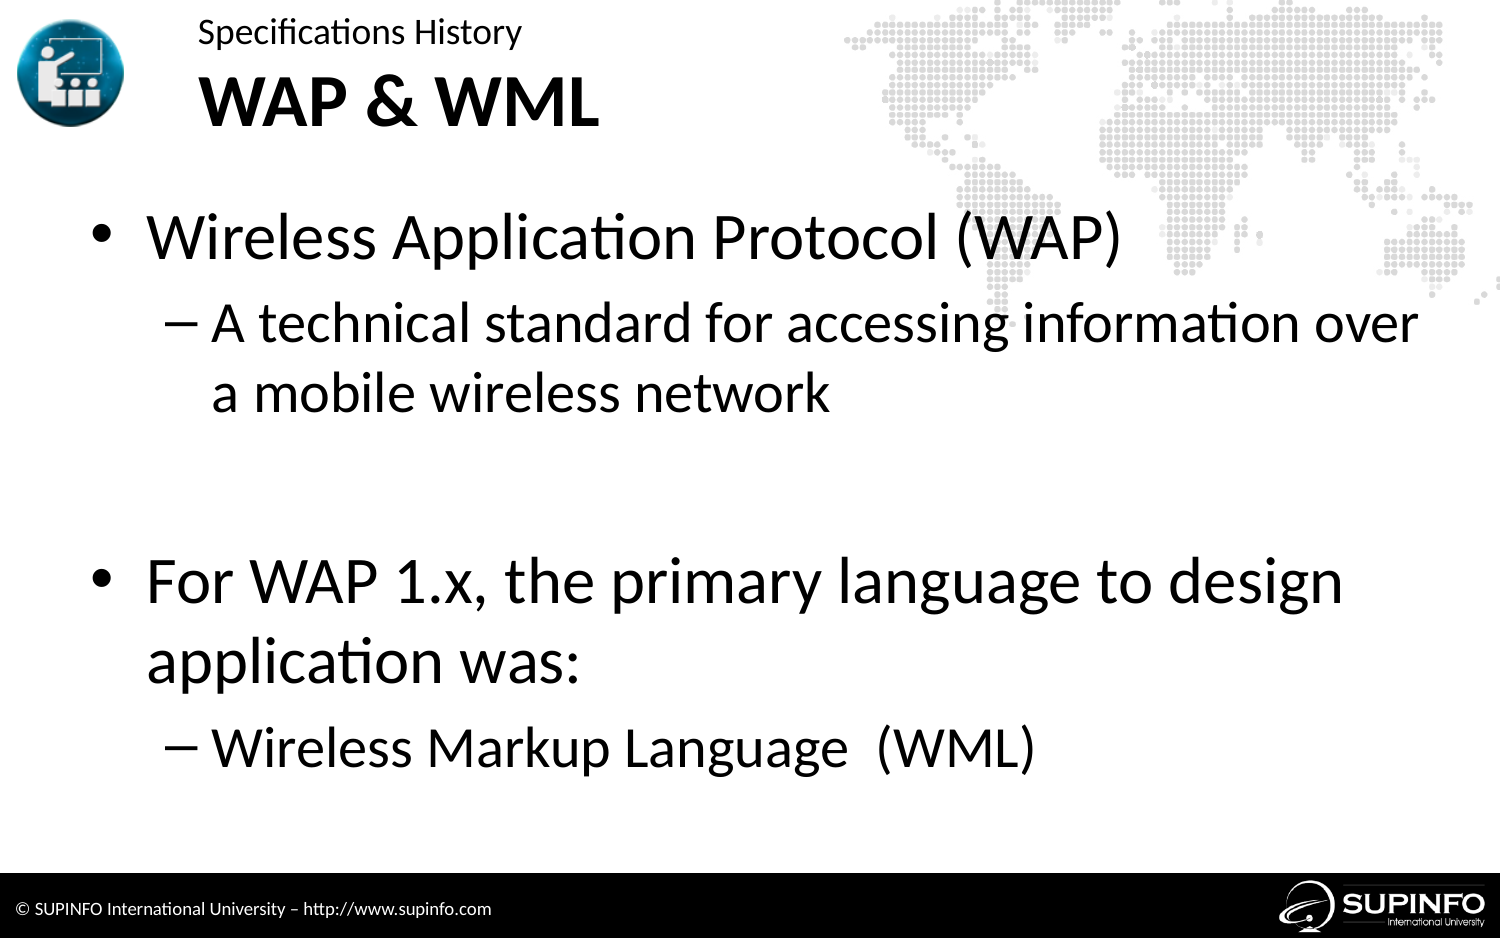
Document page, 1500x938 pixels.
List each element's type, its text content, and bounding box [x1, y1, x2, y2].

list Wireless Application Protocol (WAP) A technical standard for accessing information over a mobile wireless network For WAP 1.x, the primary language to design application was: Wireless Markup Language (WML) [74, 184, 1460, 880]
text_box WAP & WML [183, 56, 1459, 138]
picture [1269, 870, 1494, 938]
picture [39, 46, 101, 107]
picture [49, 37, 102, 75]
picture [844, 0, 1500, 327]
text_box Specifications History [183, 0, 1459, 56]
picture [17, 19, 125, 127]
